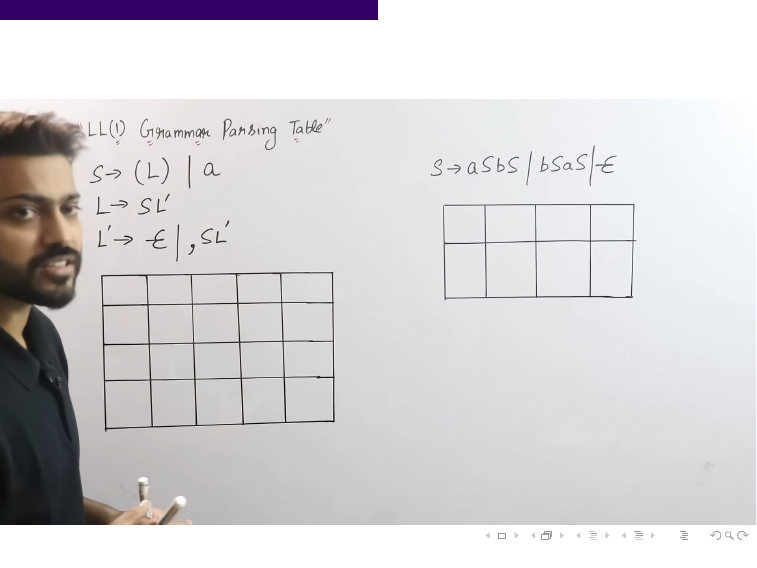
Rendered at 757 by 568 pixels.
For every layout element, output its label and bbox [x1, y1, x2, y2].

picture [0, 98, 757, 525]
